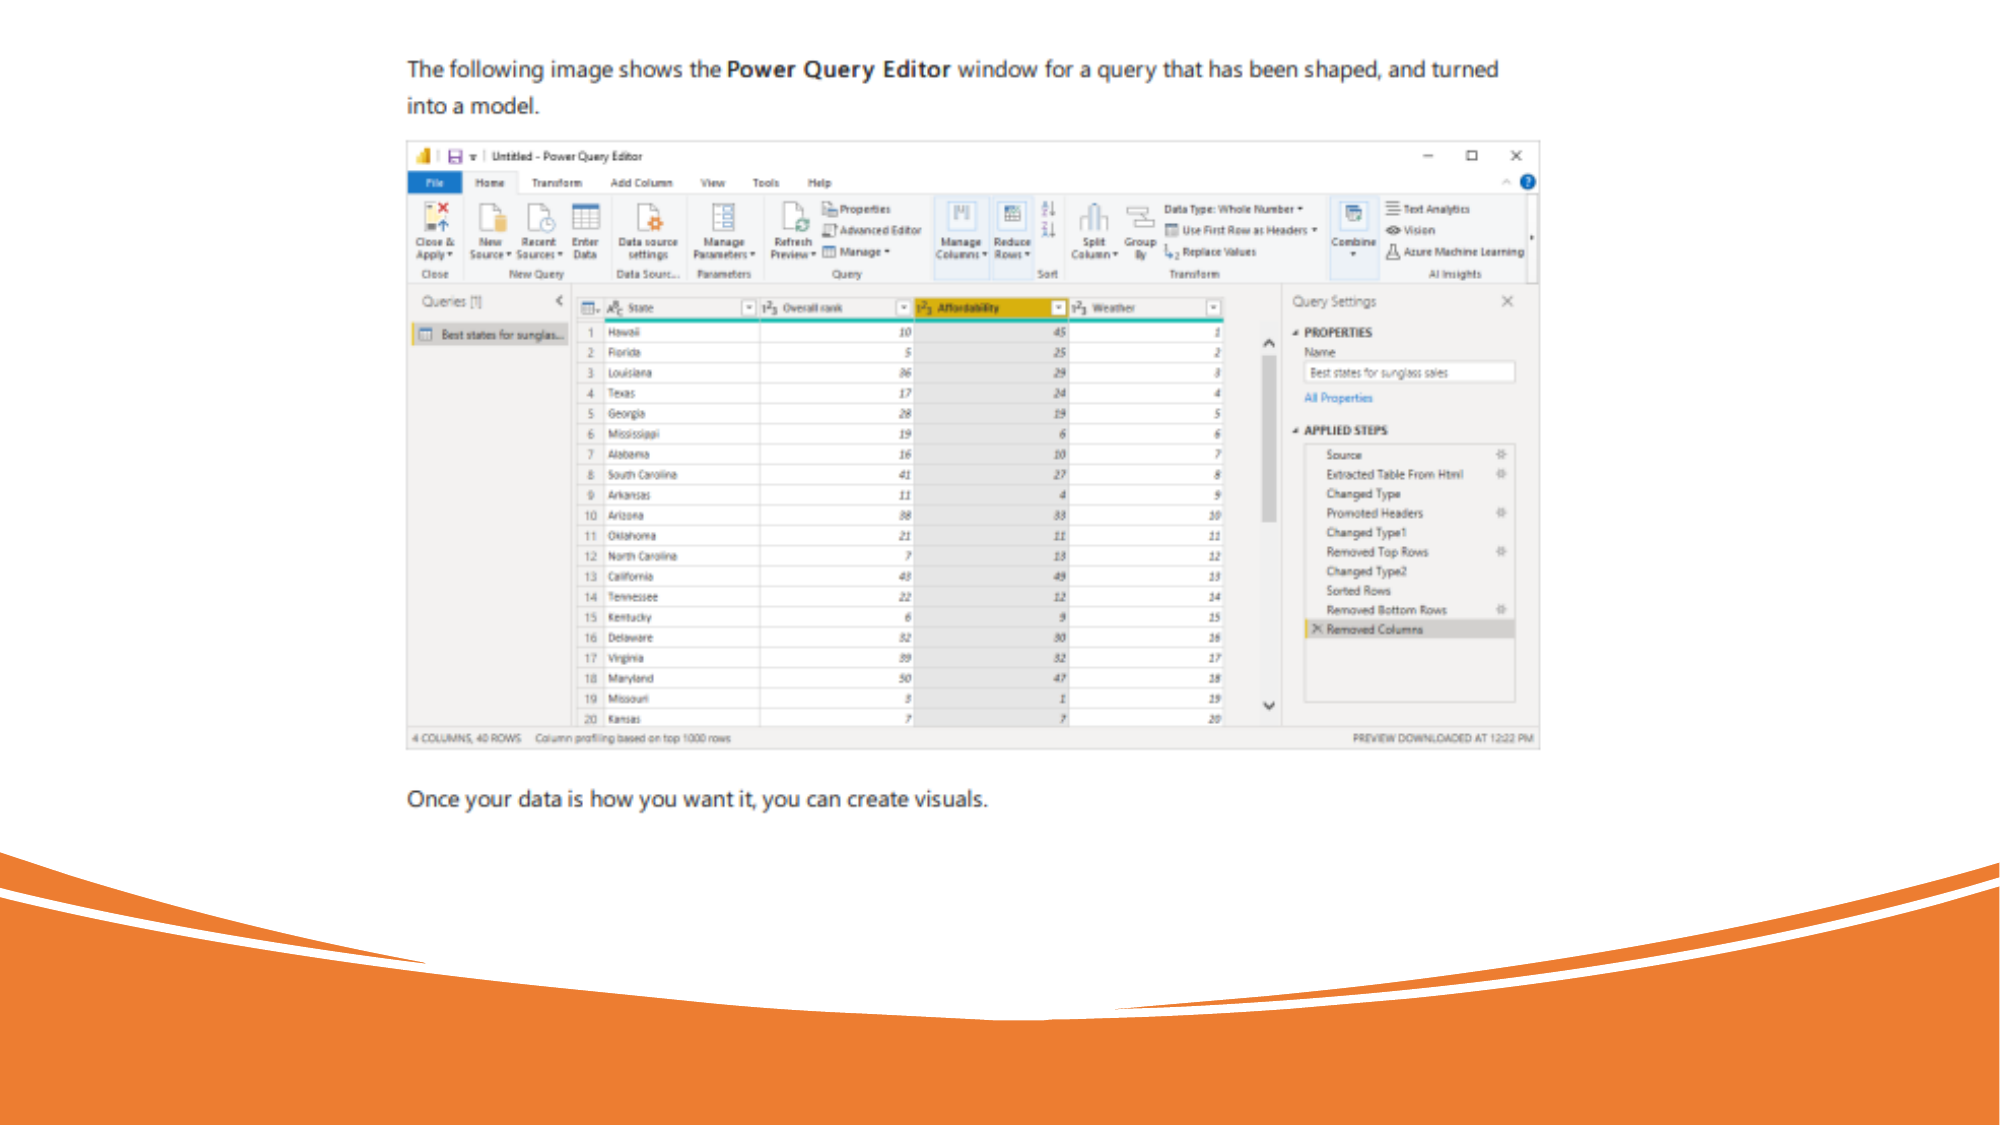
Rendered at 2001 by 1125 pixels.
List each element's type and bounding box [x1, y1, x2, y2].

text_box [0, 888, 2000, 1125]
picture [378, 37, 1610, 850]
text_box [0, 854, 374, 955]
text_box [0, 0, 2000, 1022]
text_box [1198, 864, 2000, 1004]
